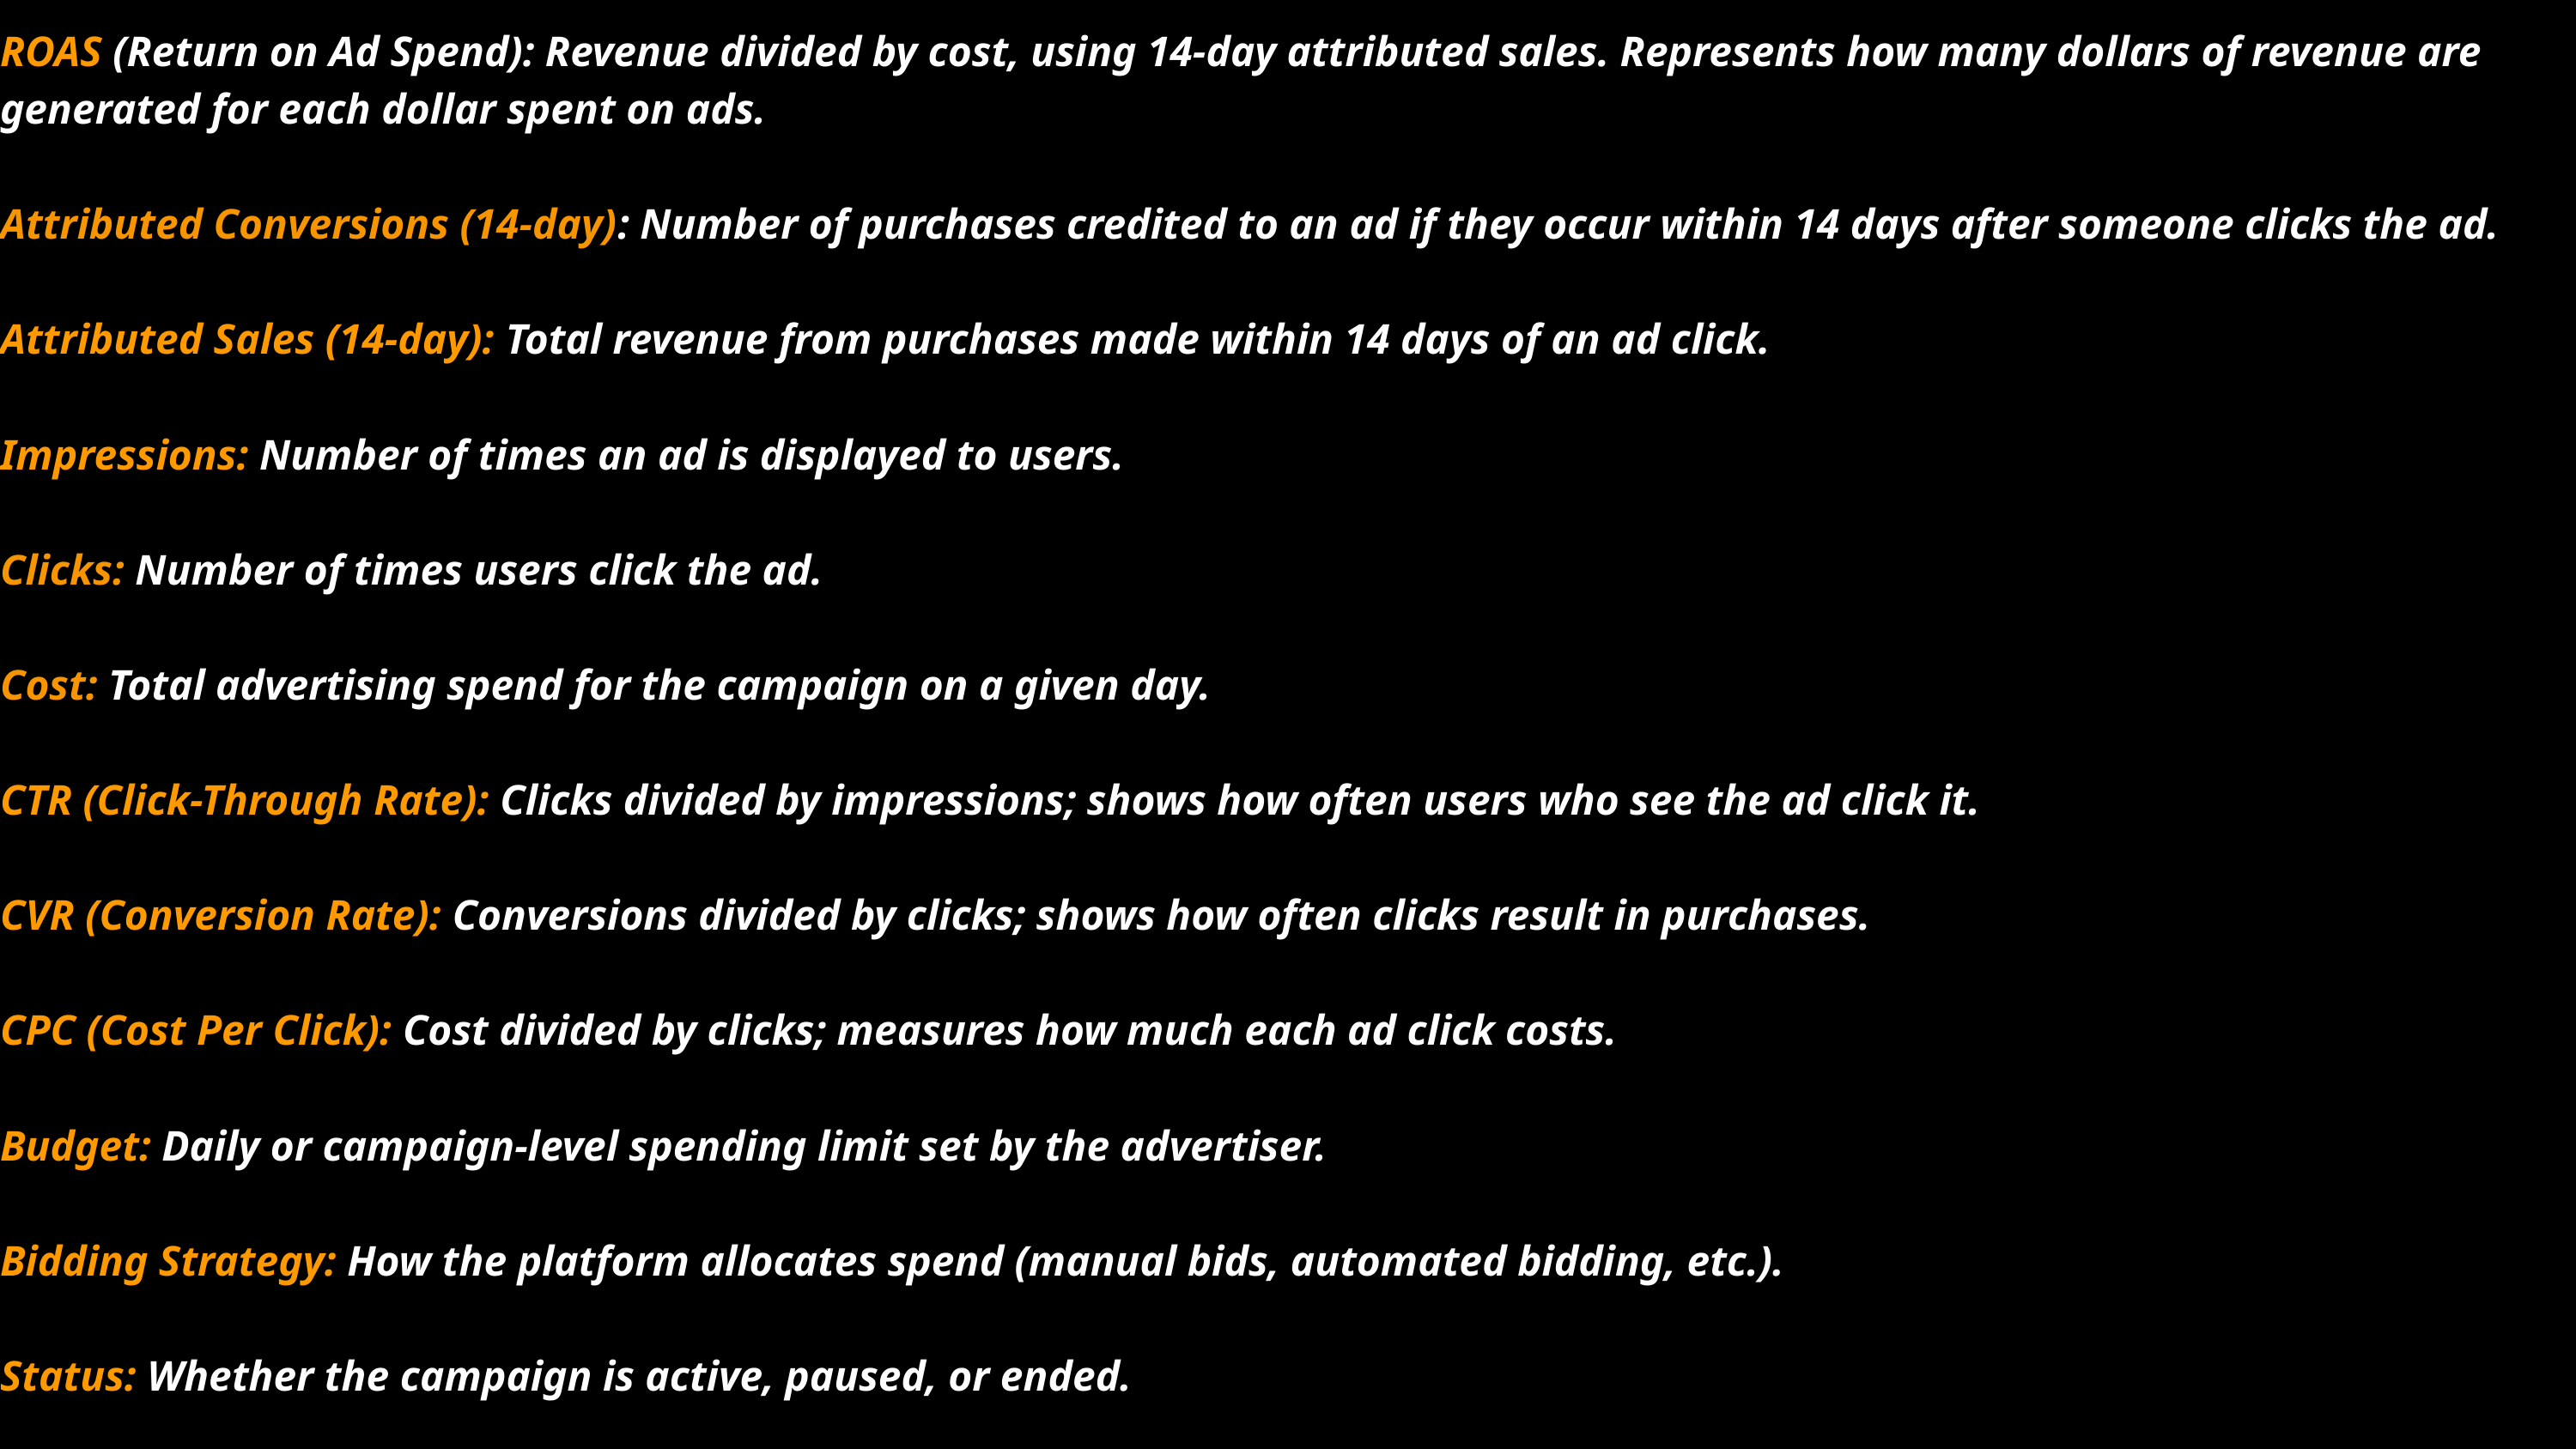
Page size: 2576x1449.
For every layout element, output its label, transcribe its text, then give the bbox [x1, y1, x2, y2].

text_box ROAS (Return on Ad Spend): Revenue divided by cost, using 14-day attributed sales. Represents how many dollars of revenue are generated for each dollar spent on ads. Attributed Conversions (14-day): Number of purchases credited to an ad if they occur within 14 days after someone clicks the ad. Attributed Sales (14-day): Total revenue from purchases made within 14 days of an ad click. Impressions: Number of times an ad is displayed to users. Clicks: Number of times users click the ad. Cost: Total advertising spend for the campaign on a given day. CTR (Click-Through Rate): Clicks divided by impressions; shows how often users who see the ad click it. CVR (Conversion Rate): Conversions divided by clicks; shows how often clicks result in purchases. CPC (Cost Per Click): Cost divided by clicks; measures how much each ad click costs. Budget: Daily or campaign-level spending limit set by the advertiser. Bidding Strategy: How the platform allocates spend (manual bids, automated bidding, etc.). Status: Whether the campaign is active, paused, or ended. [0, 17, 2576, 1449]
